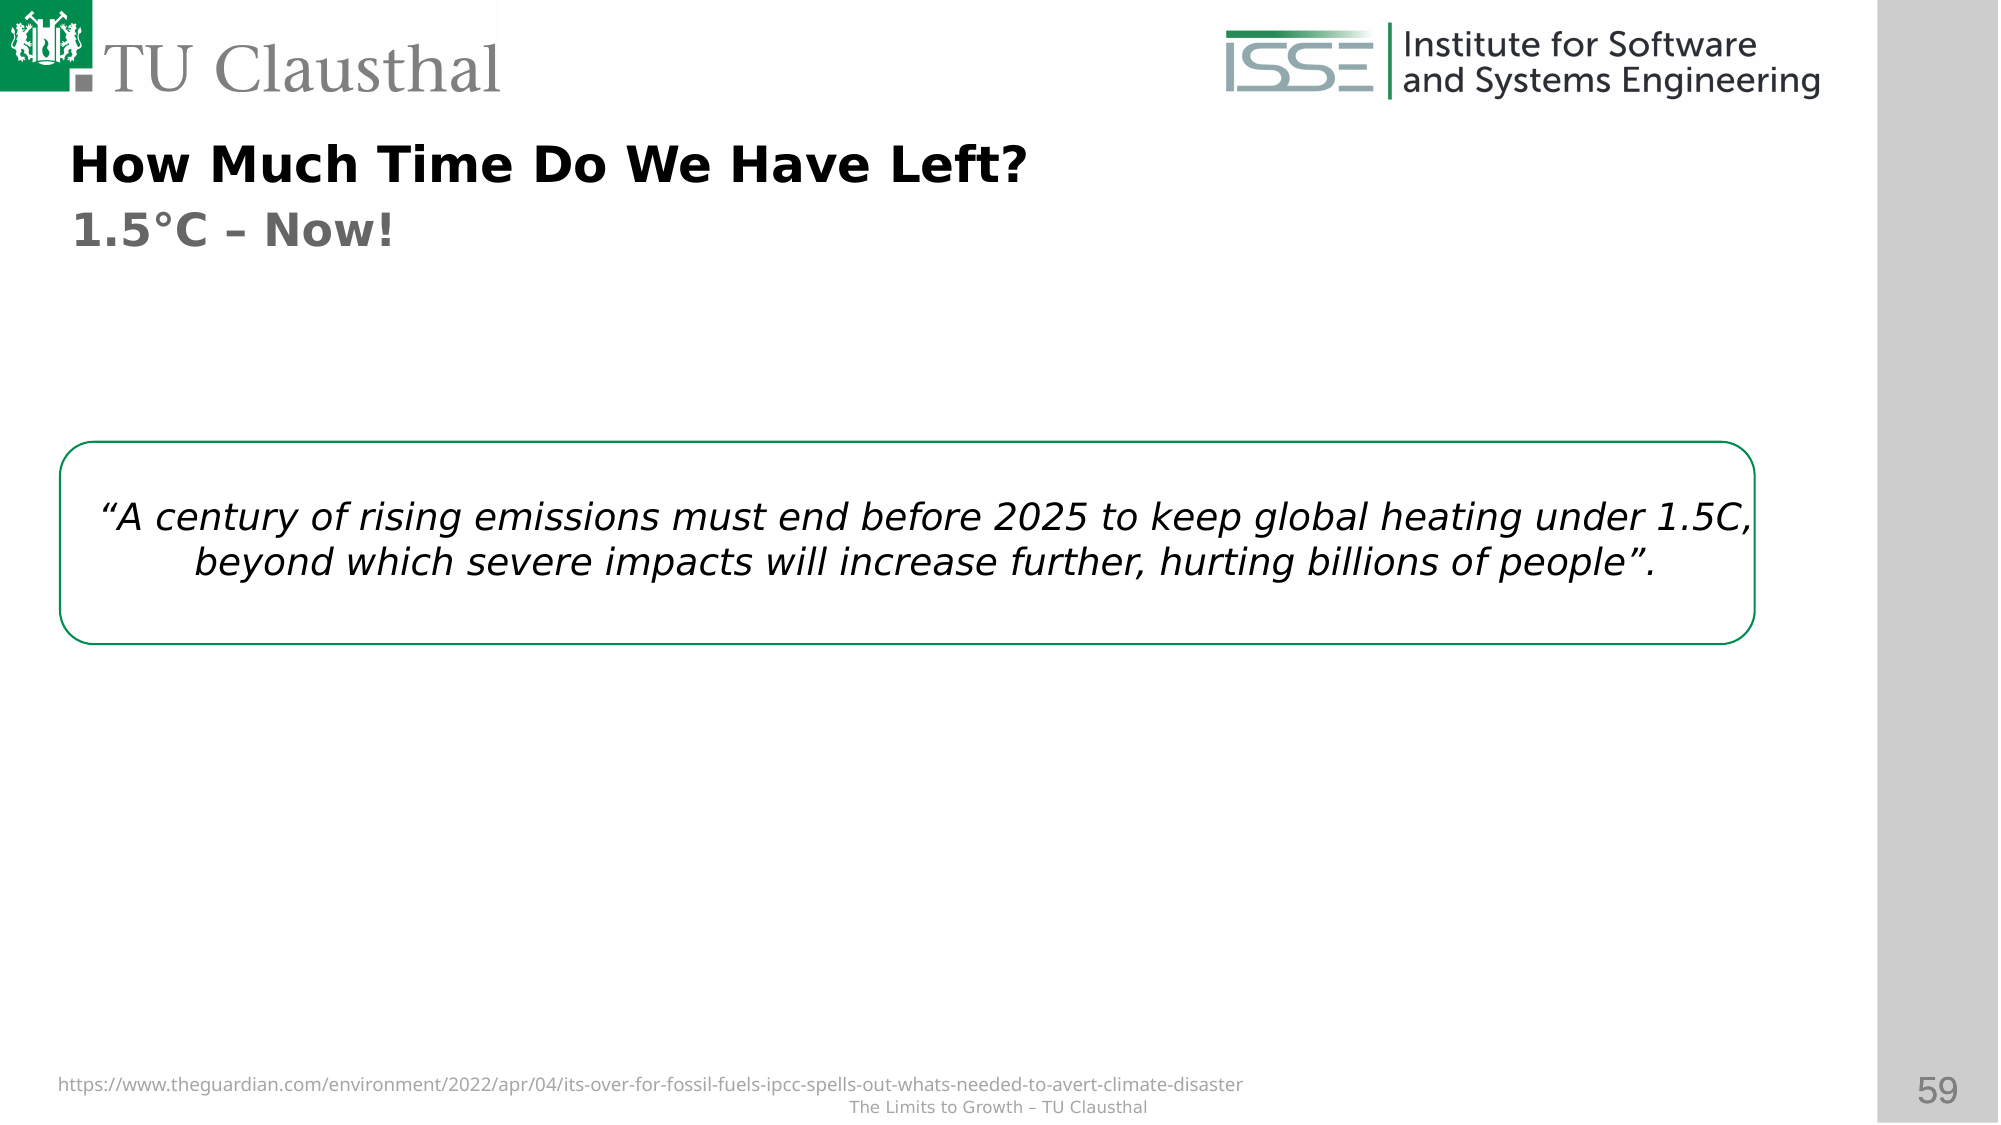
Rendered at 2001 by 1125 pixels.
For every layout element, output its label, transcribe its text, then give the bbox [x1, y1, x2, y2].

text_box “A century of rising emissions must end before 2025 to keep global heating under 1.5C, beyond which severe impacts will increase further, hurting billions of people”. → We have 30 month left! [55, 208, 1799, 1033]
picture [1218, 22, 1825, 106]
text_box 1.5°C – Now! [70, 188, 1769, 269]
text_box How Much Time Do We Have Left? [55, 125, 1817, 206]
text_box https://www.theguardian.com/environment/2022/apr/04/its-over-for-fossil-fuels-ipcc-spells-out-whats-needed-to-avert-climate-disaster [43, 1065, 1784, 1103]
text_box [58, 440, 1756, 646]
picture [0, 0, 500, 92]
